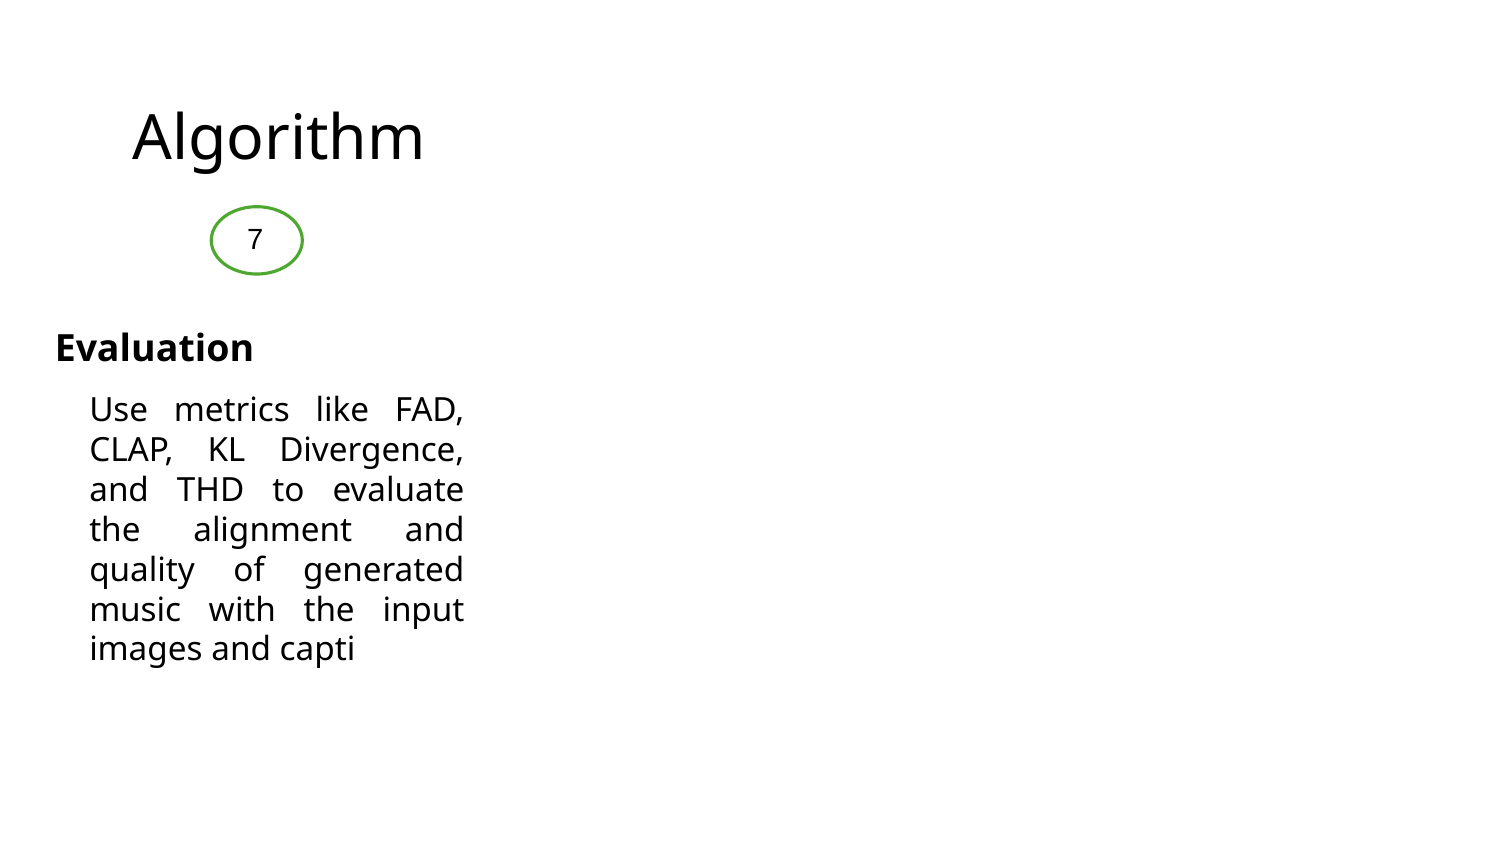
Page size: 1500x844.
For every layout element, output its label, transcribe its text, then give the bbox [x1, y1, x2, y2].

text_box [209, 205, 293, 264]
title Algorithm [117, 90, 1383, 196]
text_box Evaluation [39, 264, 510, 385]
text_box 7 [232, 213, 453, 263]
text_box Use metrics like FAD, CLAP, KL Divergence, and THD to evaluate the alignment and quality of generated music with the input images and capti [74, 385, 481, 508]
